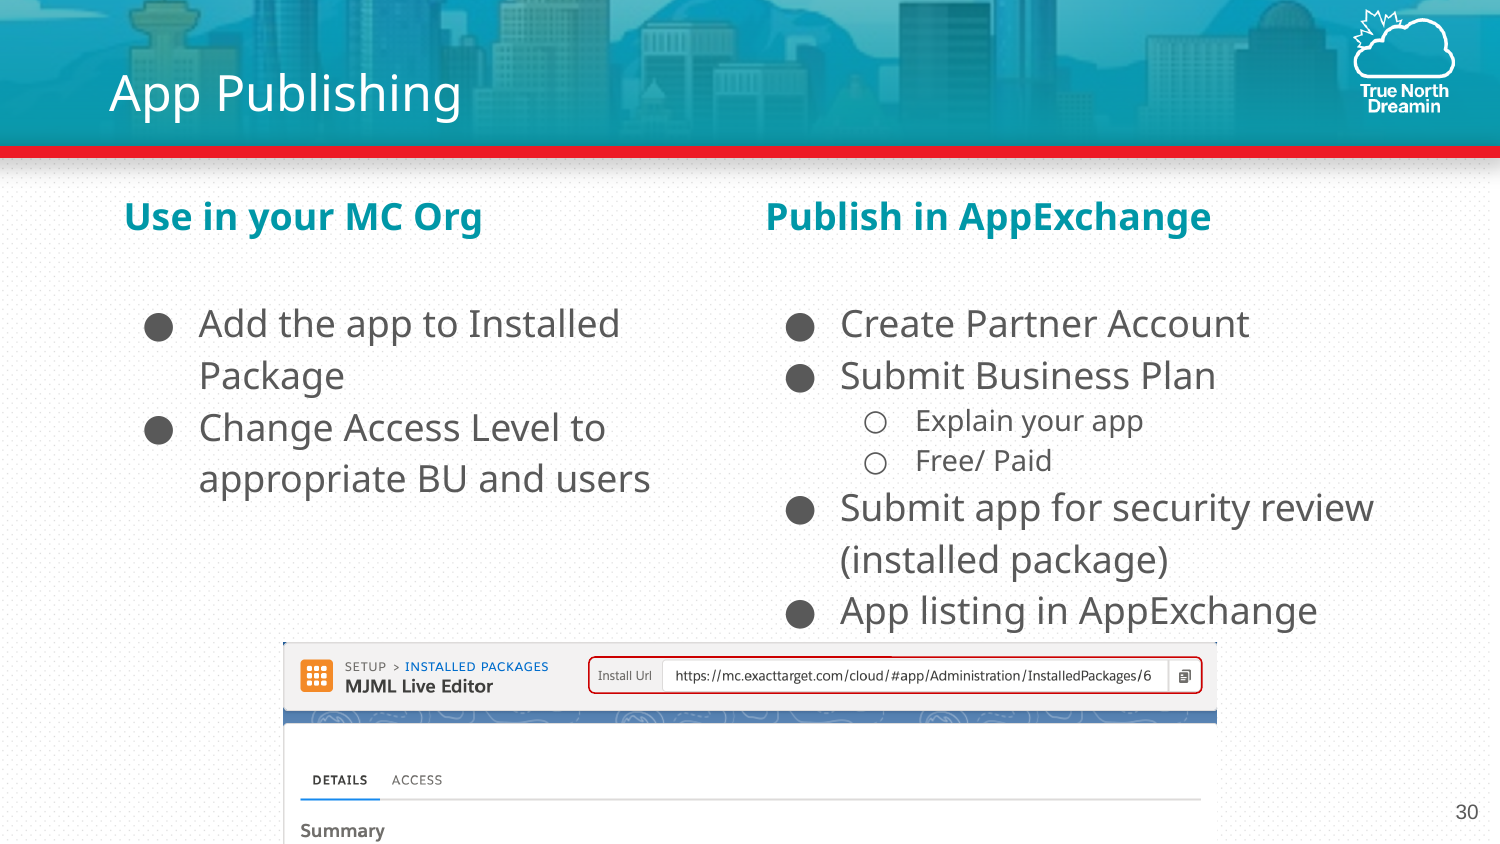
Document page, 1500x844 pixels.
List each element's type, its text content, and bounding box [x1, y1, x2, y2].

subtitle Use in your MC Org [108, 171, 610, 246]
list Add the app to Installed Package Change Access Level to appropriate BU and users [108, 278, 750, 751]
title App Publishing [94, 46, 1062, 139]
picture [0, 0, 1500, 844]
slide_number ‹#› [1403, 779, 1494, 844]
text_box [283, 642, 1217, 844]
list Create Partner Account Submit Business Plan Explain your app Free/ Paid Submit app for security review (installed package) App listing in AppExchange [750, 278, 1453, 751]
subtitle Publish in AppExchange [750, 171, 1323, 246]
